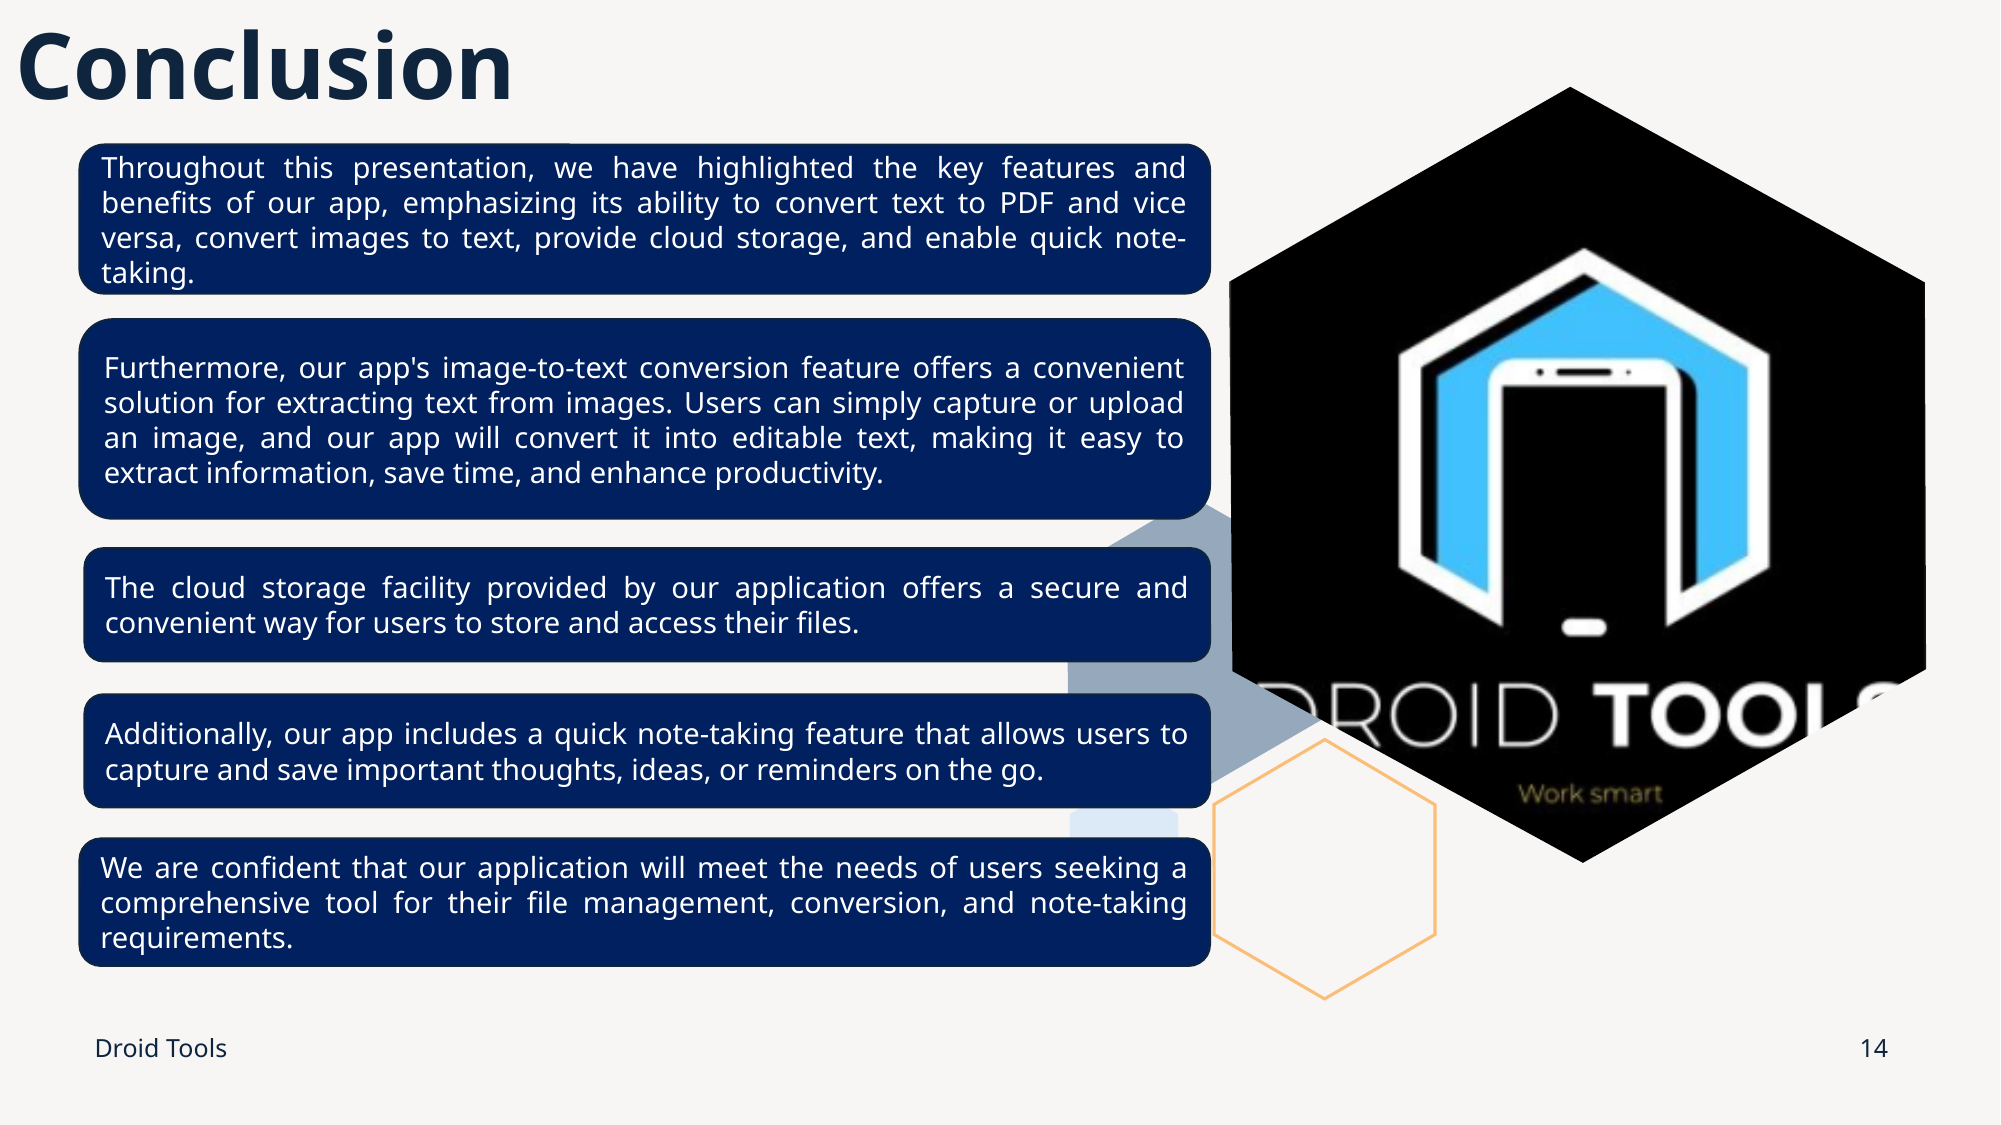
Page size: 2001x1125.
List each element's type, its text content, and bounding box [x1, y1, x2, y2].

text_box Additionally, our app includes a quick note-taking feature that allows users to capture and save important thoughts, ideas, or reminders on the go. [83, 693, 1211, 809]
slide_number 14 [1836, 1020, 1912, 1080]
title Conclusion [0, 13, 1612, 231]
text_box Furthermore, our app's image-to-text conversion feature offers a convenient solution for extracting text from images. Users can simply capture or upload an image, and our app will convert it into editable text, making it easy to extract information, save time, and enhance productivity. [78, 318, 1212, 520]
footer Droid Tools [79, 1020, 755, 1080]
text_box Throughout this presentation, we have highlighted the key features and benefits of our app, emphasizing its ability to convert text to PDF and vice versa, convert images to text, provide cloud storage, and enable quick note-taking. [78, 143, 1212, 295]
text_box We are confident that our application will meet the needs of users seeking a comprehensive tool for their file management, conversion, and note-taking requirements. [78, 837, 1212, 967]
text_box The cloud storage facility provided by our application offers a secure and convenient way for users to store and access their files. [83, 547, 1066, 663]
picture [1066, 86, 1927, 863]
